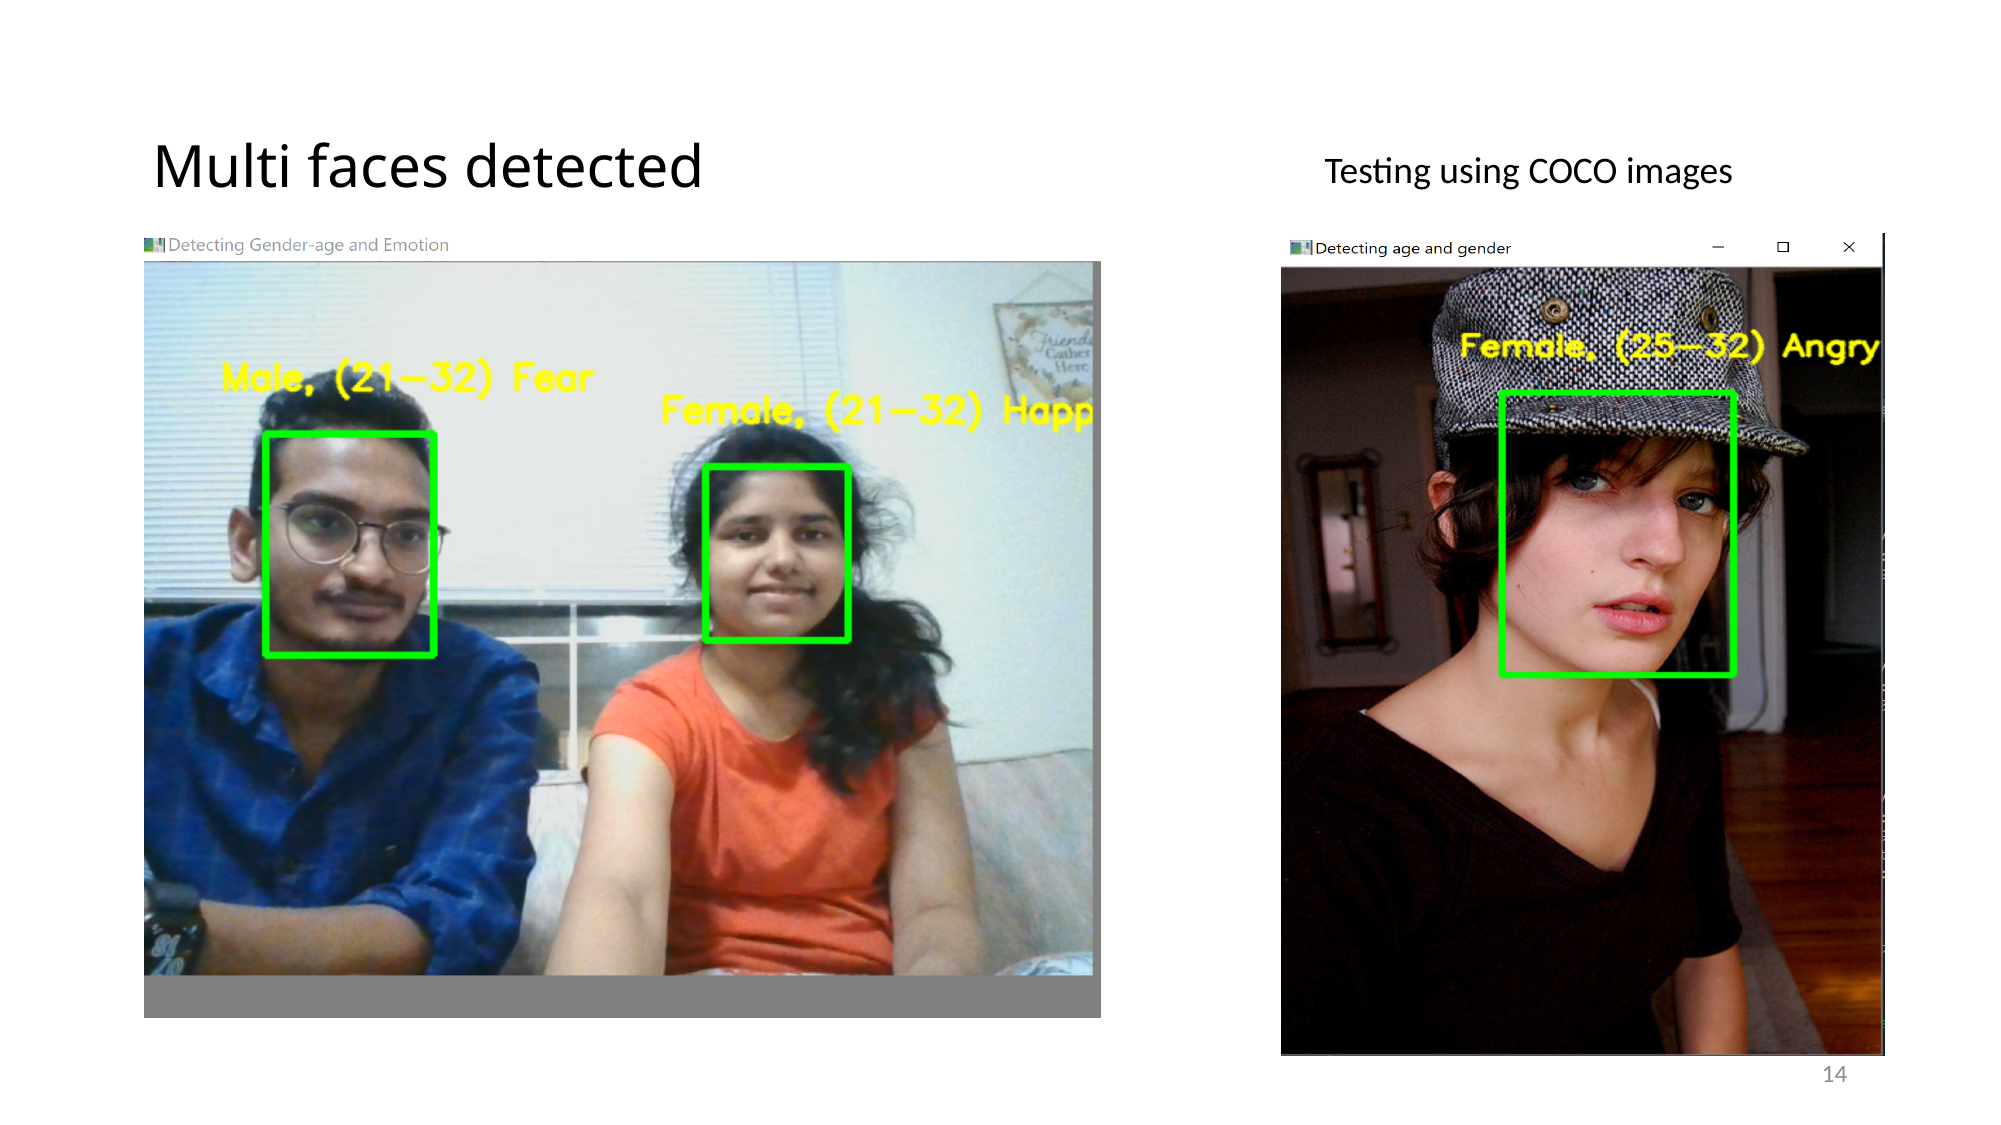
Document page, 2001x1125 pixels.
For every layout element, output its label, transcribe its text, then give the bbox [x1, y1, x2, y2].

picture [1281, 233, 1885, 1056]
text_box Testing using COCO images [1309, 138, 1778, 198]
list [144, 238, 1101, 1018]
title Multi faces detected [137, 59, 1863, 278]
slide_number 14 [1412, 1056, 1863, 1103]
